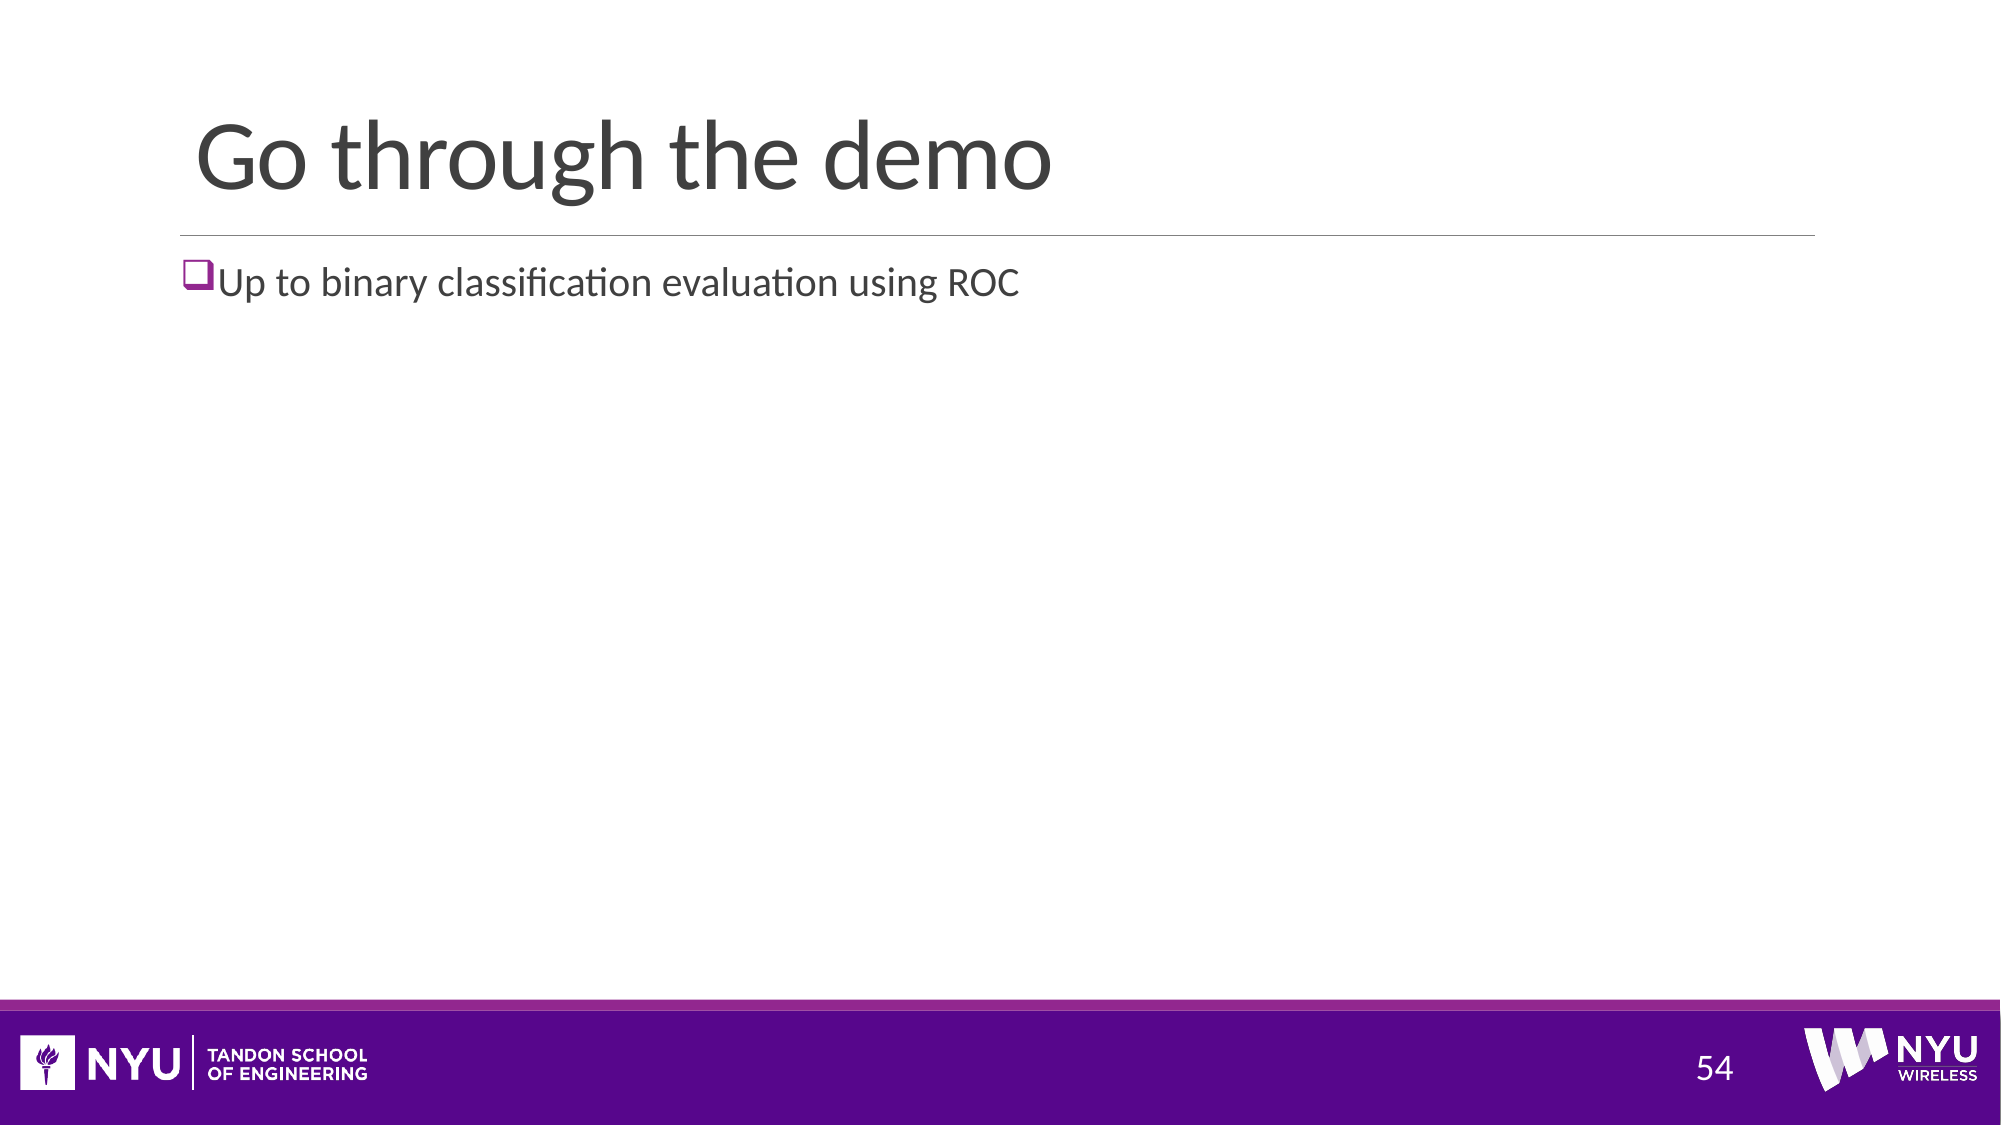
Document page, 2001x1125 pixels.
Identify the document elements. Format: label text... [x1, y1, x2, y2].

title Go through the demo [180, 47, 1830, 218]
list Up to binary classification evaluation using ROC [180, 252, 1830, 963]
slide_number 54 [1533, 1035, 1749, 1096]
